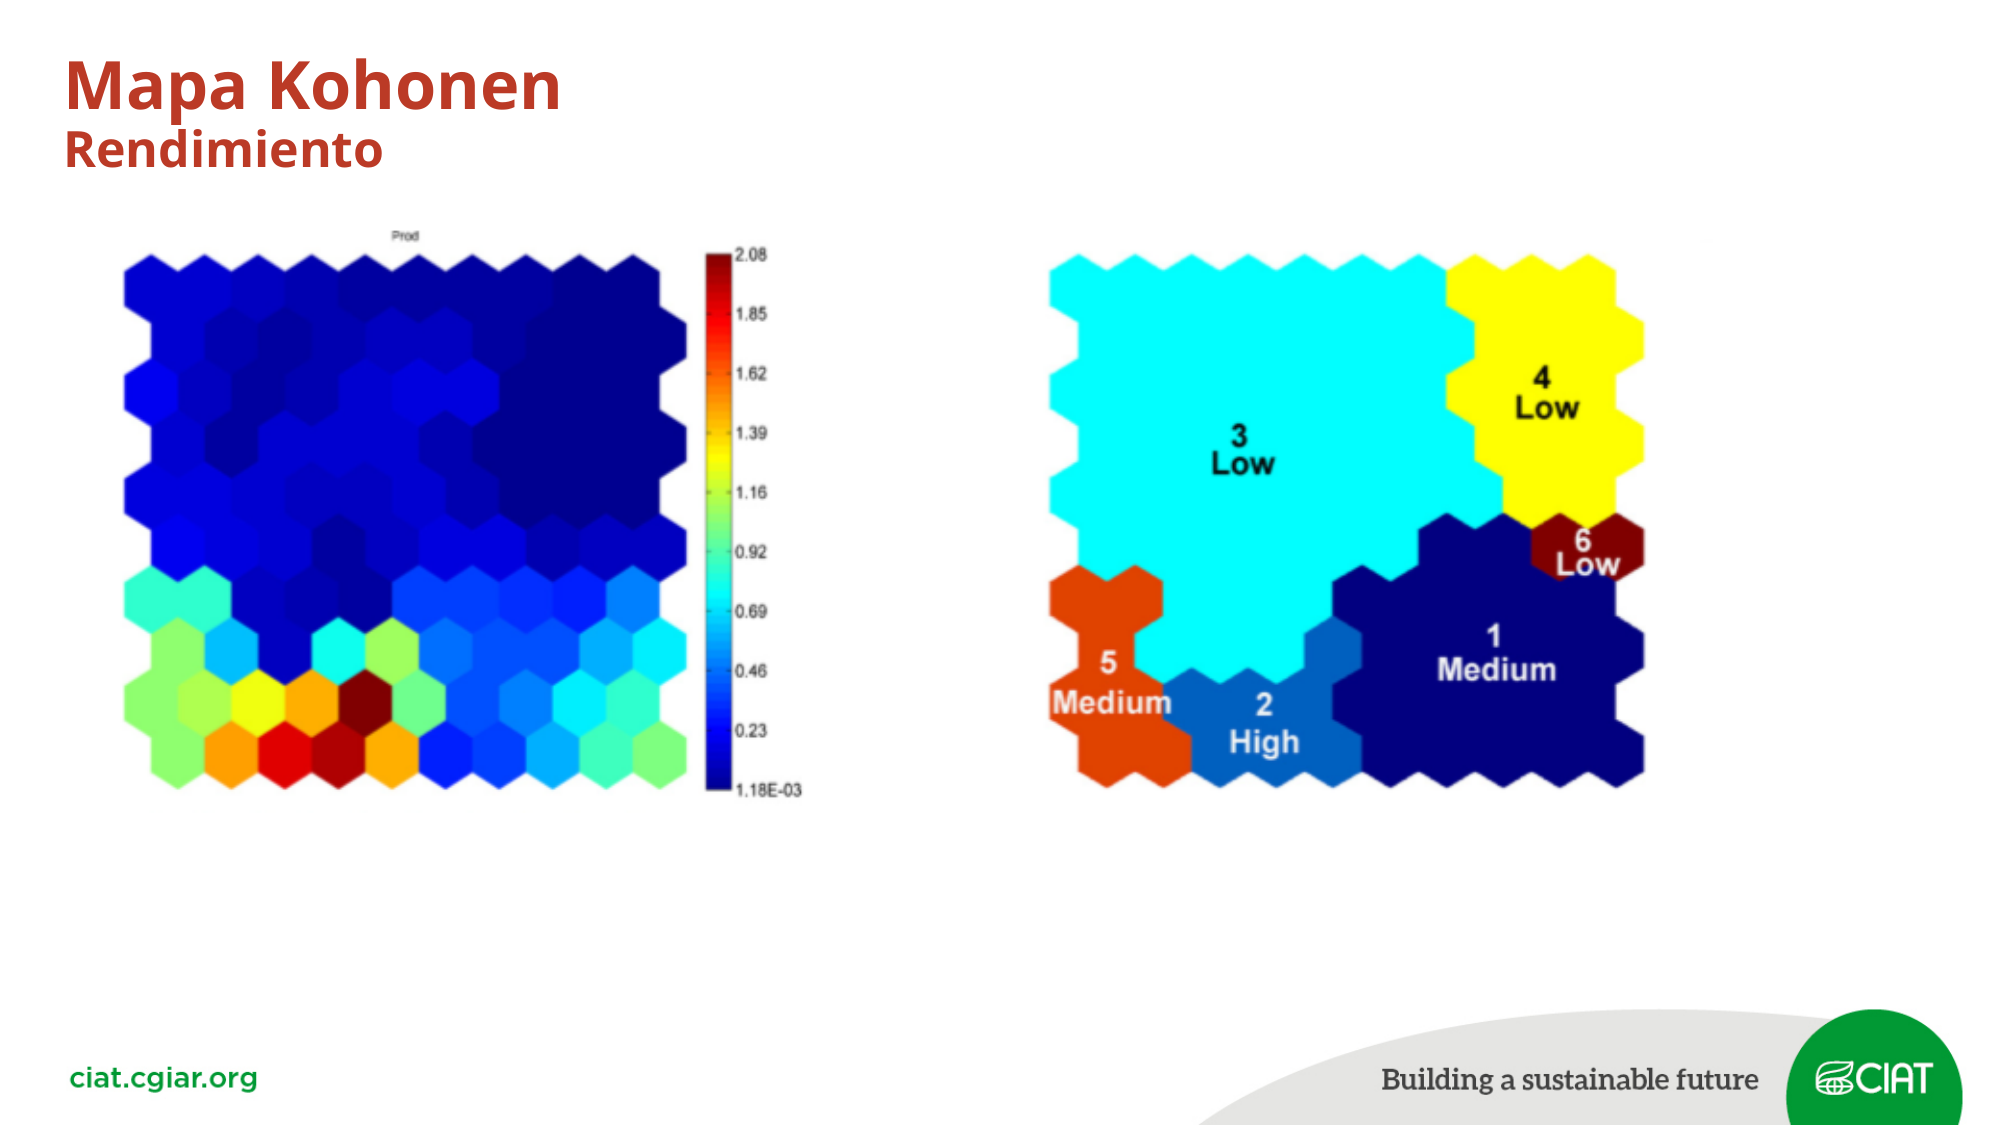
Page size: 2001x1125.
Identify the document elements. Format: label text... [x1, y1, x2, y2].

picture [0, 996, 2000, 1125]
picture [1040, 239, 1713, 796]
title Mapa Kohonen Rendimiento [48, 44, 1952, 122]
picture [116, 212, 834, 813]
